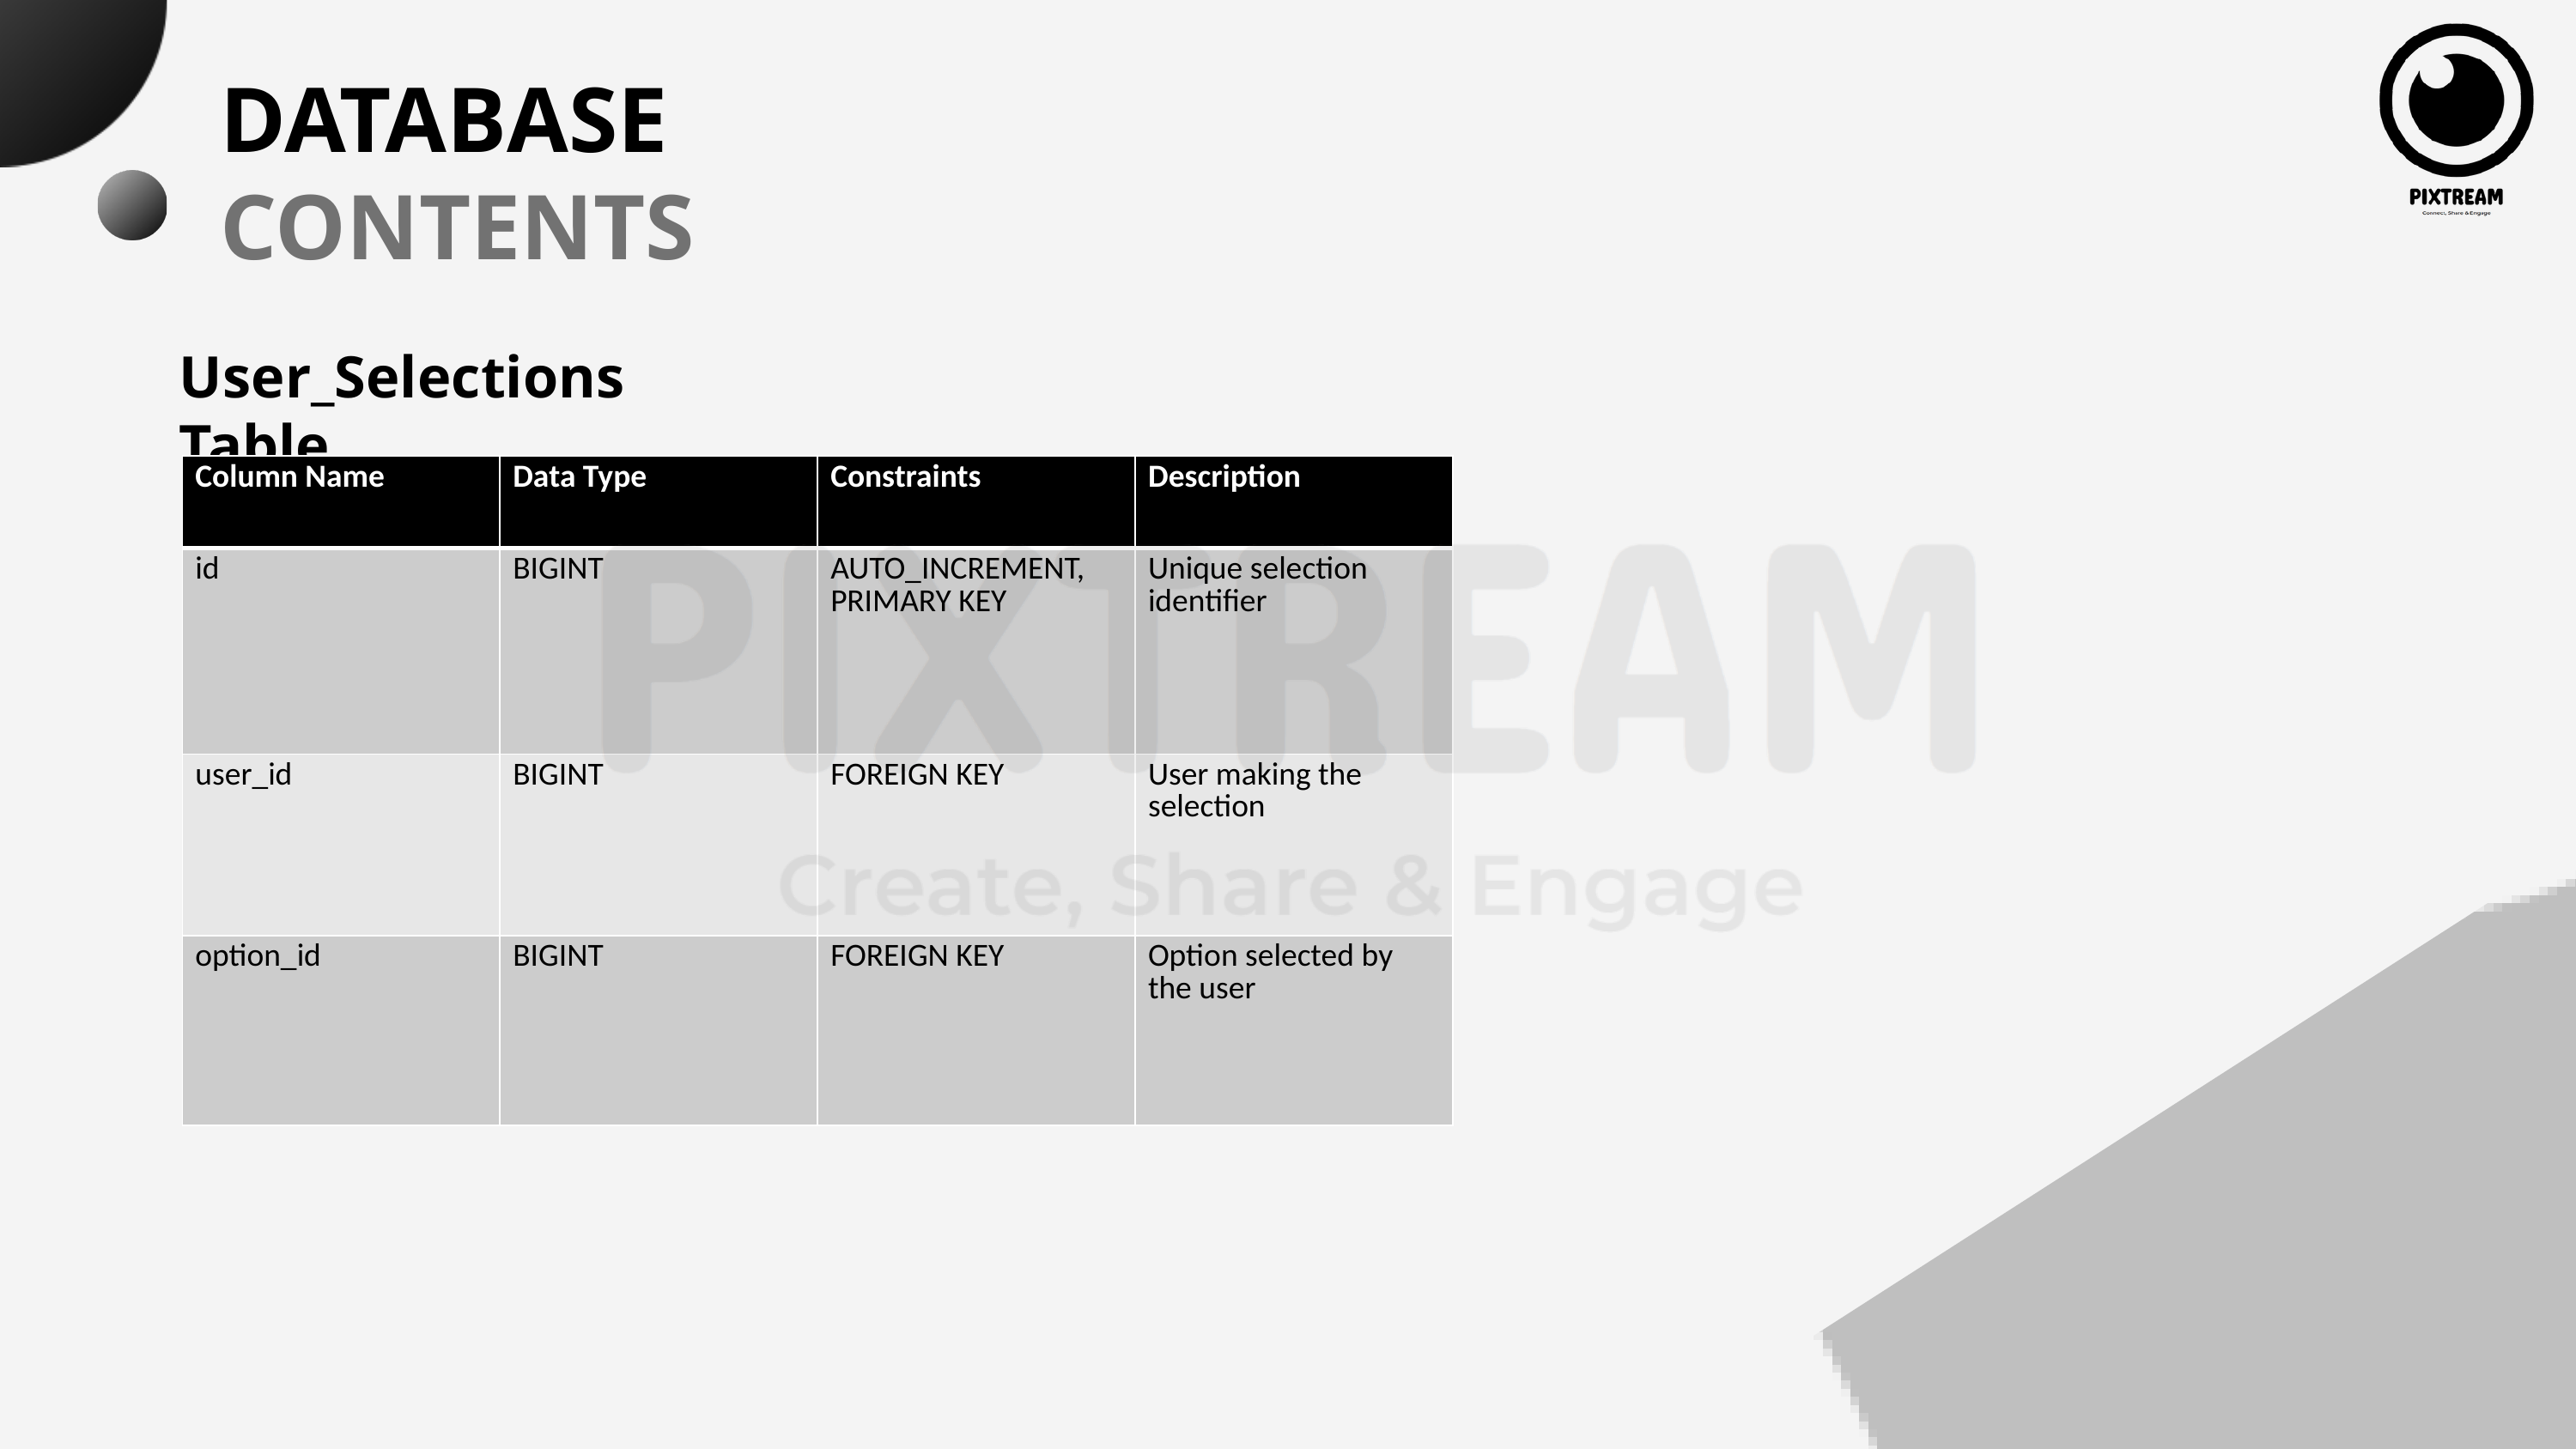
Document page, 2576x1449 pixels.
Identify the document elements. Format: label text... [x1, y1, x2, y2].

text_box [2354, 12, 2559, 225]
table_cell BIGINT [501, 994, 817, 1125]
table_cell Option selected by the user [1136, 994, 1452, 1125]
text_box CONTENTS [219, 151, 951, 277]
text_box [97, 170, 167, 240]
text_box [1733, 846, 2576, 1449]
table_cell id [183, 550, 499, 754]
table_cell option_id [183, 937, 499, 1125]
text_box [0, 0, 167, 167]
text_box [499, 454, 2077, 994]
table_cell user_id [183, 755, 499, 935]
table_cell FOREIGN KEY [818, 994, 1134, 1125]
table_header Column Name [183, 457, 499, 546]
text_box User_Selections Table [167, 334, 739, 485]
text_box DATABASE [219, 45, 894, 151]
